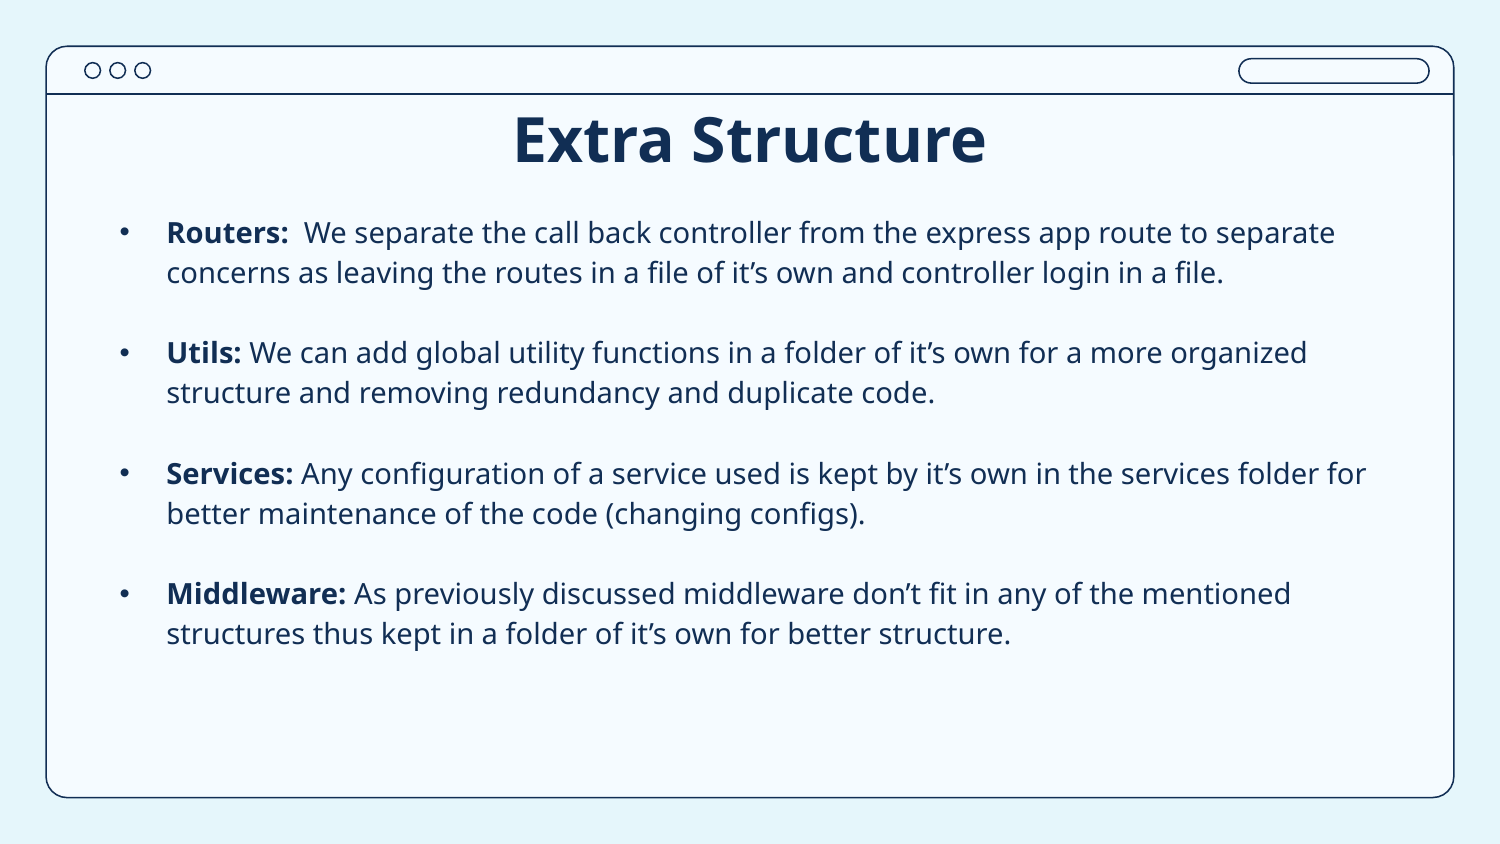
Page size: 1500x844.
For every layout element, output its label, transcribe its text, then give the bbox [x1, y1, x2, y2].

text_box [358, 306, 559, 351]
title Extra Structure [118, 85, 1382, 180]
subtitle Routers: We separate the call back controller from the express app route to separate concerns as leaving the routes in a file of it’s own and controller login in a file. Utils: We can add global utility functions in a folder of it’s own for a more organized structure and removing redundancy and duplicate code. Services: Any configuration of a service used is kept by it’s own in the services folder for better maintenance of the code (changing configs). Middleware: As previously discussed middleware don’t fit in any of the mentioned structures thus kept in a folder of it’s own for better structure. [104, 193, 1409, 772]
